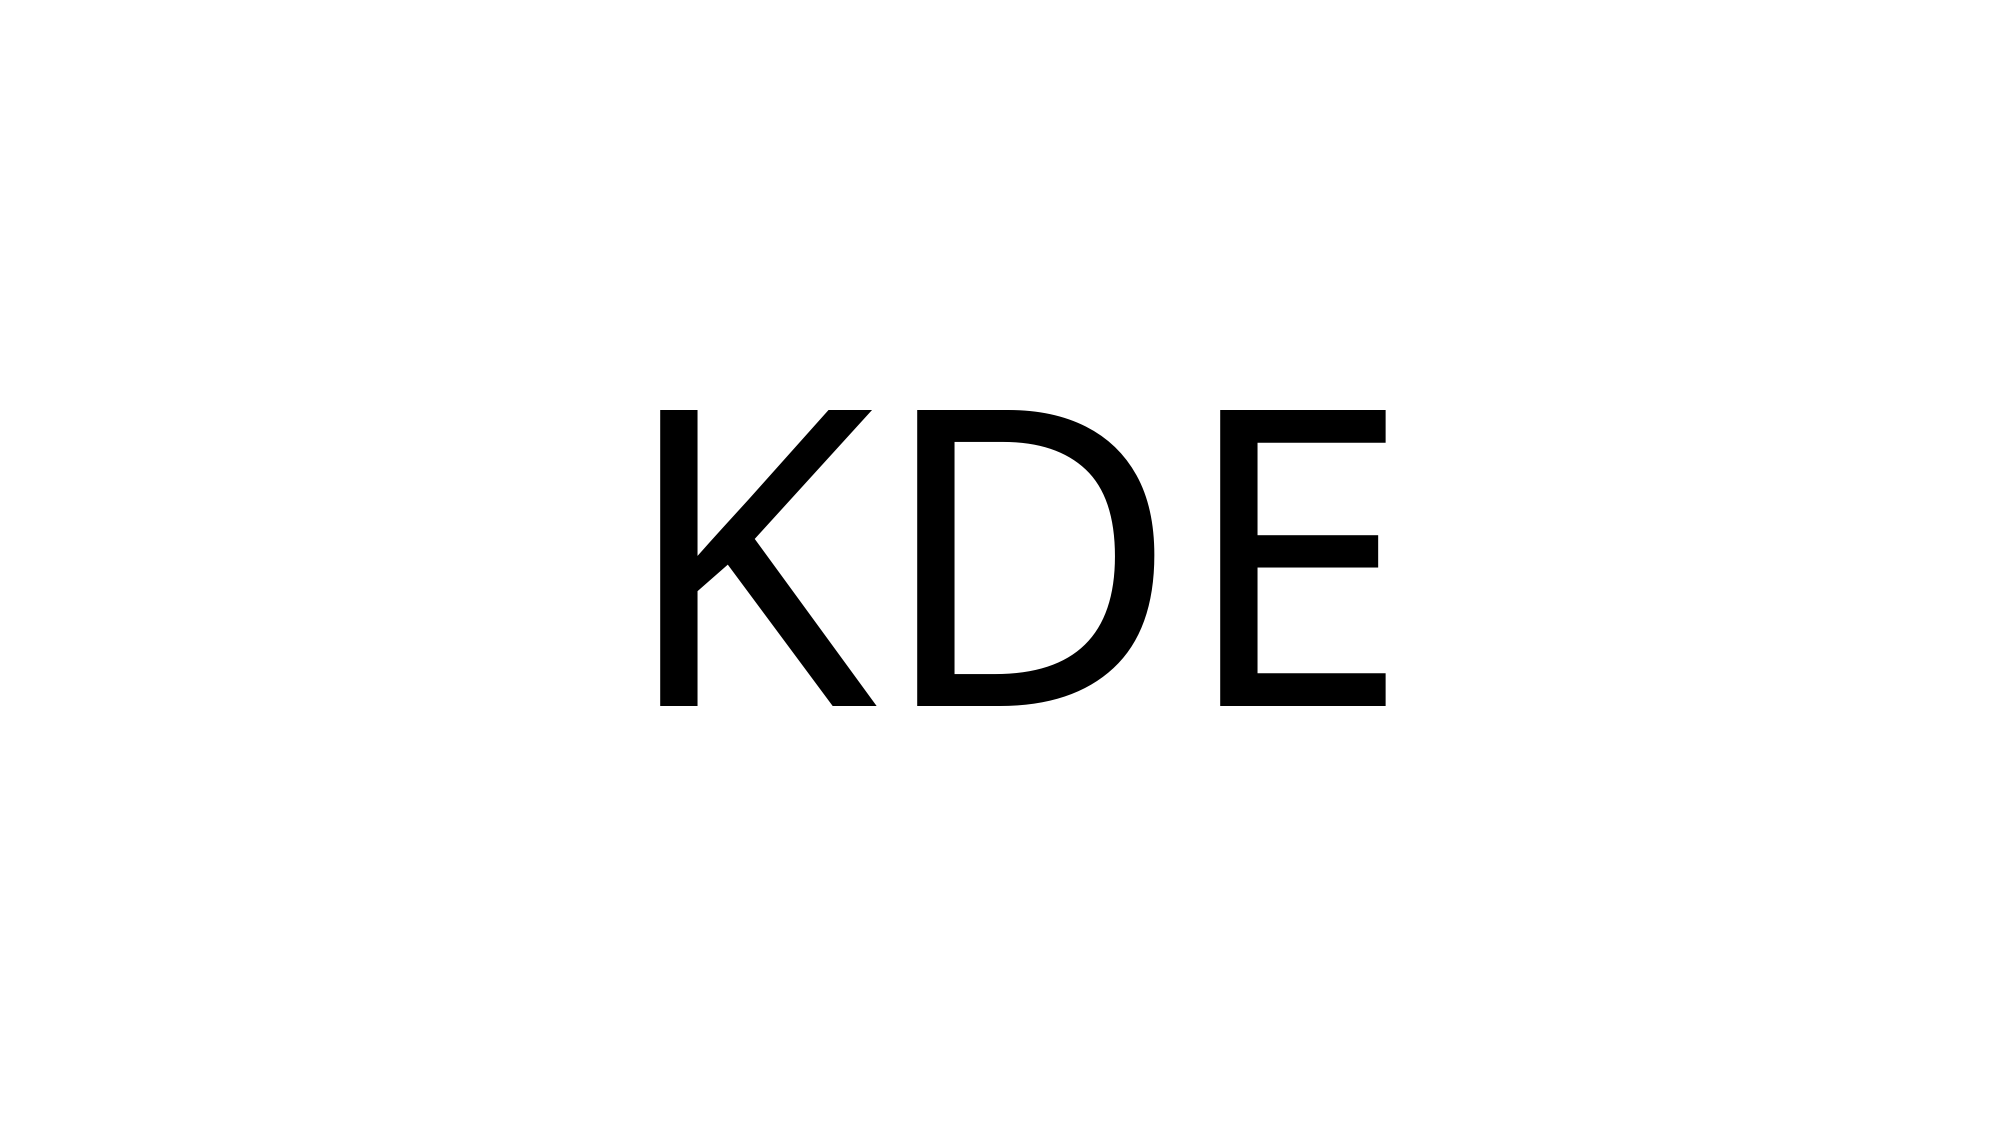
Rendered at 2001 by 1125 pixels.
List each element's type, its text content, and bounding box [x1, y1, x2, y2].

text_box KDE [222, 213, 1809, 870]
